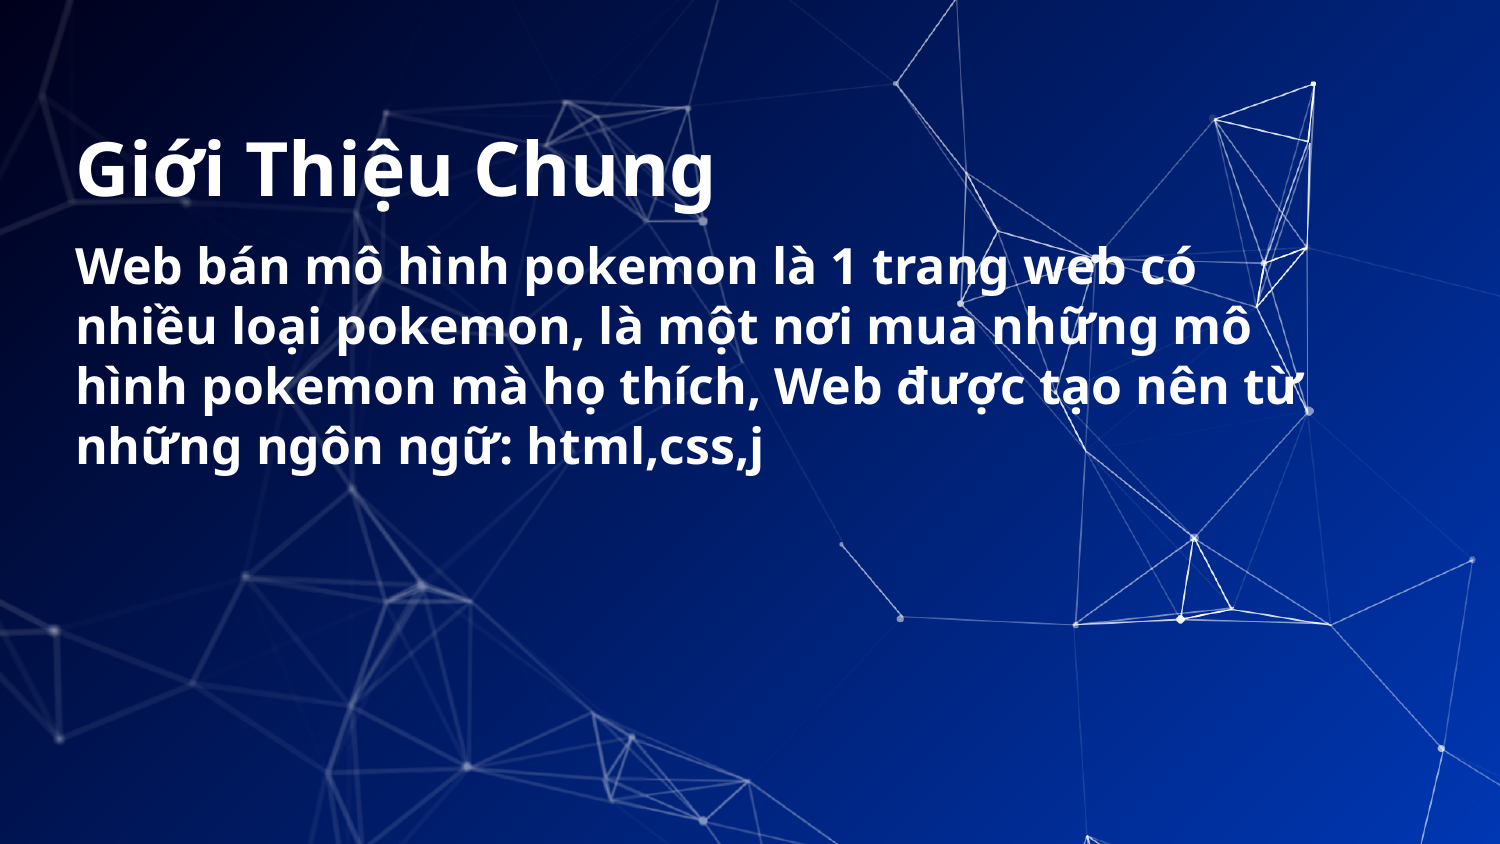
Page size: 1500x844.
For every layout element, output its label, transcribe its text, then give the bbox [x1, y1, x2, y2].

title Giới Thiệu Chung [75, 71, 1064, 212]
picture [0, 0, 1500, 844]
slide_number 3 [1391, 779, 1482, 844]
list Web bán mô hình pokemon là 1 trang web có nhiều loại pokemon, là một nơi mua những mô hình pokemon mà họ thích, Web được tạo nên từ những ngôn ngữ: html,css,j [75, 234, 1327, 609]
